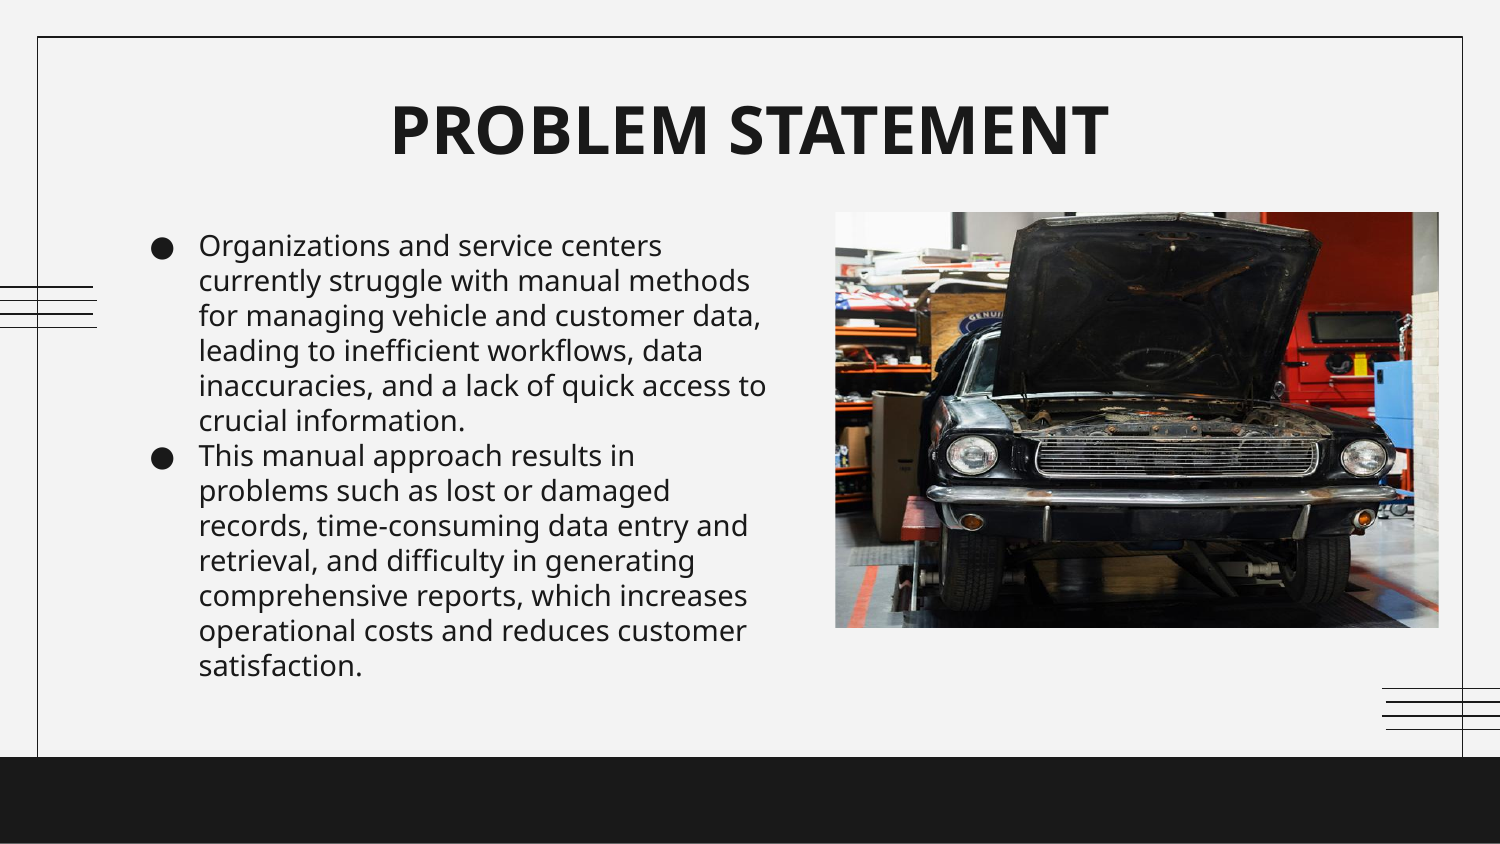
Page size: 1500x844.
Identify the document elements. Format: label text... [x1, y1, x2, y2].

picture [835, 212, 1439, 628]
title PROBLEM STATEMENT [118, 72, 1382, 167]
list Organizations and service centers currently struggle with manual methods for managing vehicle and customer data, leading to inefficient workflows, data inaccuracies, and a lack of quick access to crucial information. This manual approach results in problems such as lost or damaged records, time-consuming data entry and retrieval, and difficulty in generating comprehensive reports, which increases operational costs and reduces customer satisfaction. [108, 212, 788, 690]
